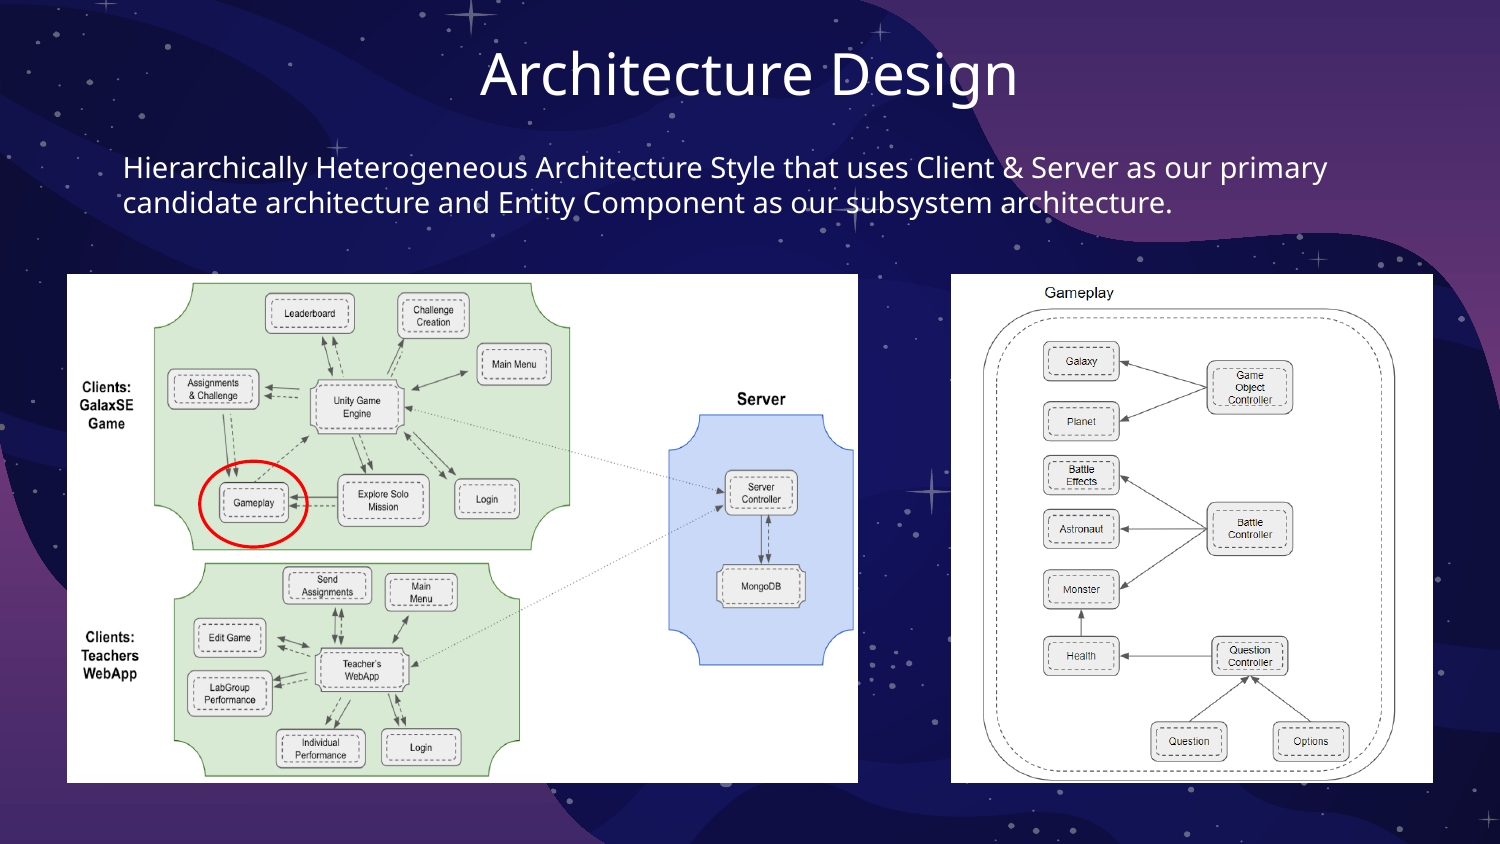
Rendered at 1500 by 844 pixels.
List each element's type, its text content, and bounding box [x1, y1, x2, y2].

text_box Hierarchically Heterogeneous Architecture Style that uses Client & Server as our primary candidate architecture and Entity Component as our subsystem architecture. [107, 133, 1393, 236]
title Architecture Design [118, 22, 1382, 124]
picture [0, 0, 1500, 844]
